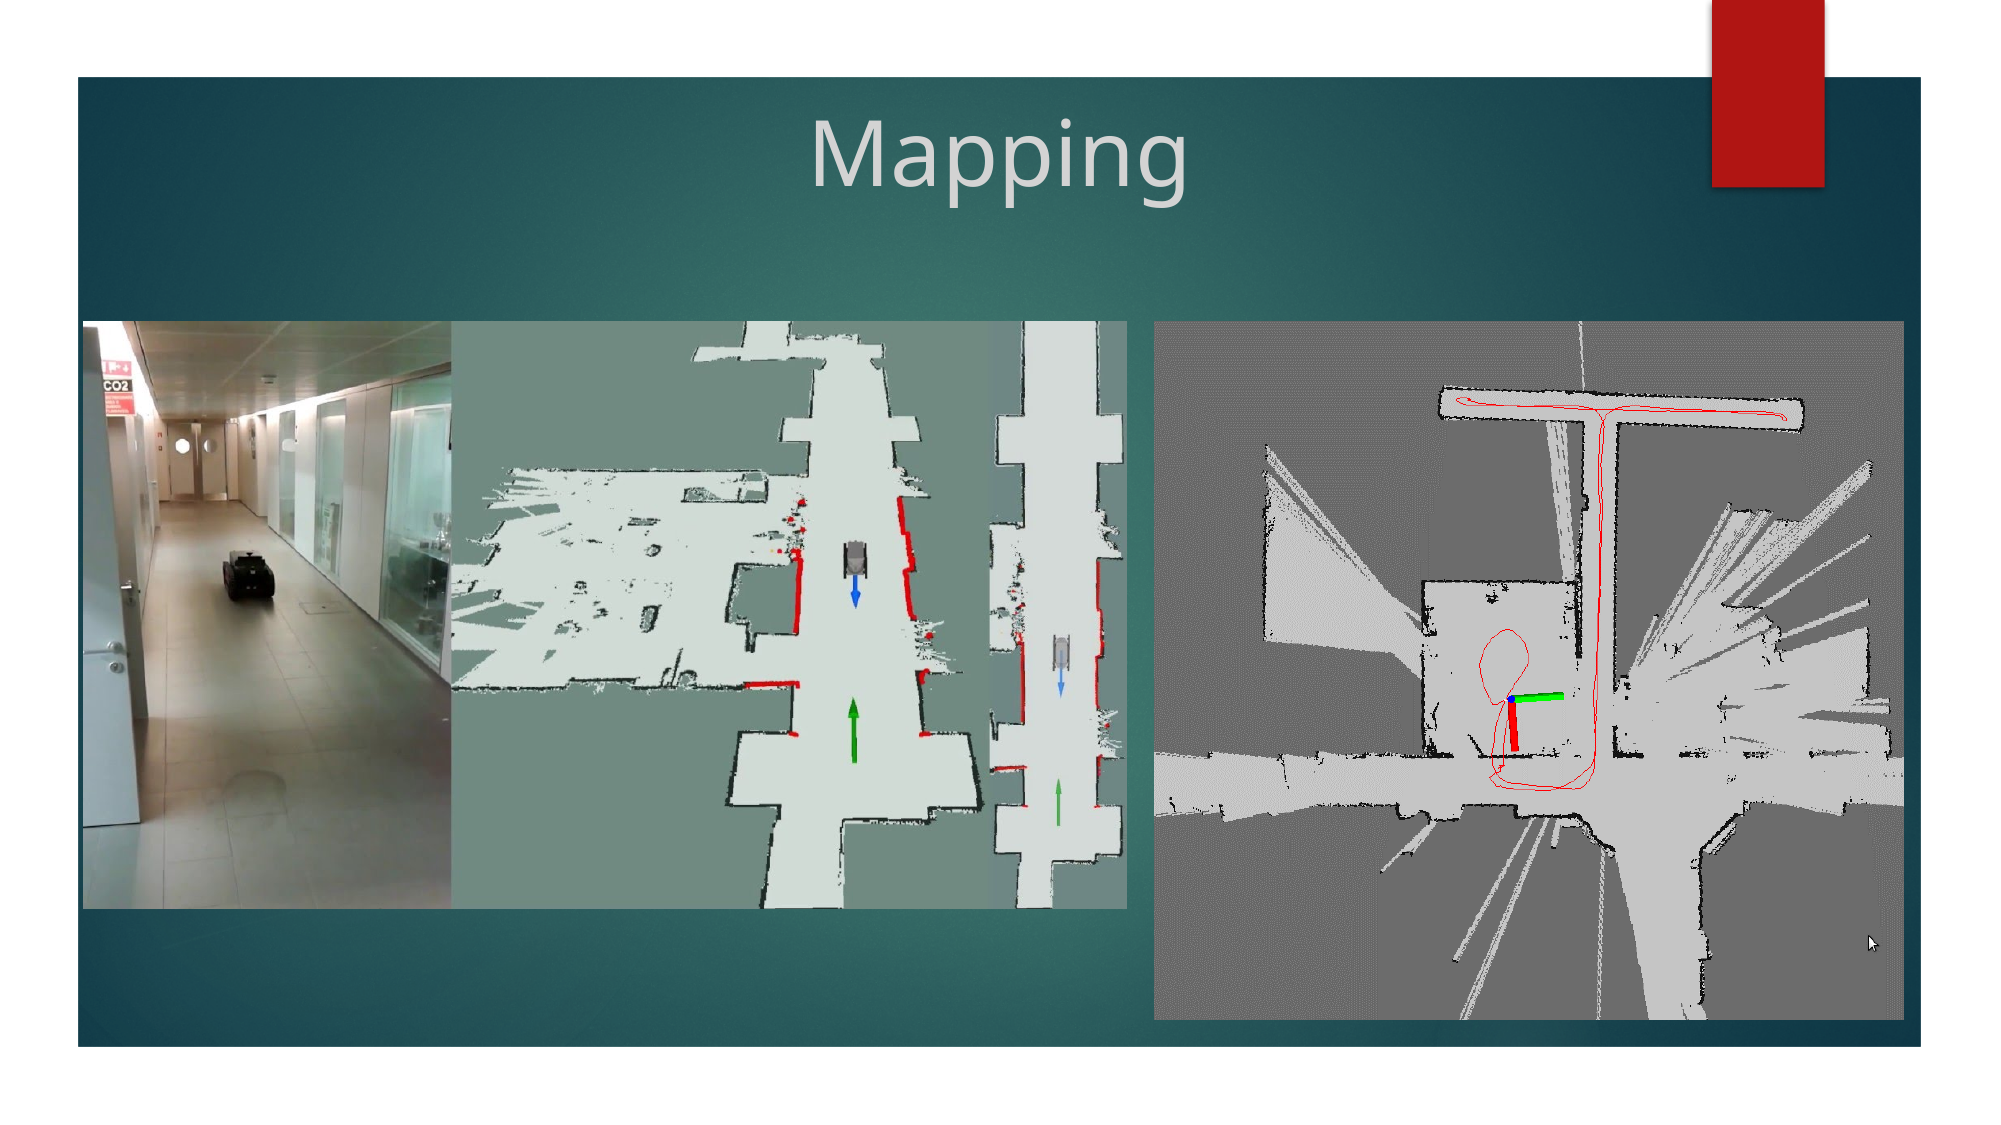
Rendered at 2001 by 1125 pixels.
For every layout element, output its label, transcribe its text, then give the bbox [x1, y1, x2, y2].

picture [1154, 321, 1905, 1020]
text_box Mapping [792, 87, 1208, 213]
picture [83, 321, 1127, 909]
